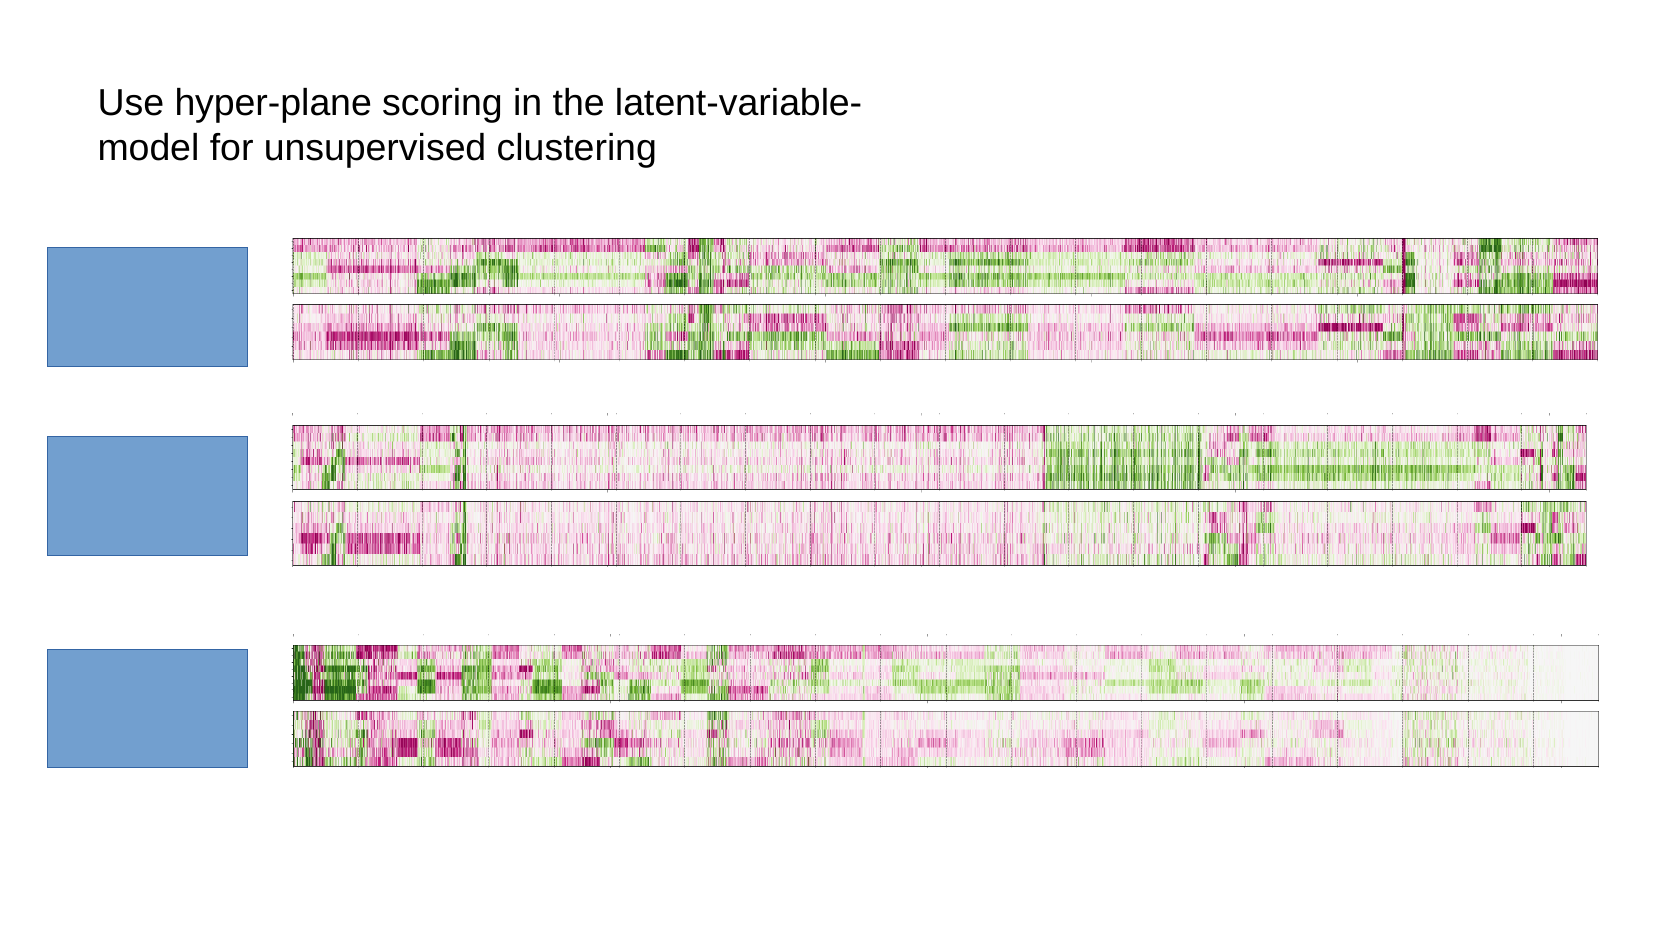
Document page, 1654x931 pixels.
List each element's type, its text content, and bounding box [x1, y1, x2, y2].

picture [283, 634, 1619, 768]
text_box [47, 247, 248, 367]
text_box Use hyper-plane scoring in the latent-variable-model for unsupervised clustering [82, 70, 957, 170]
text_box [47, 436, 248, 556]
text_box [47, 649, 248, 768]
picture [283, 235, 1612, 370]
picture [283, 413, 1595, 568]
